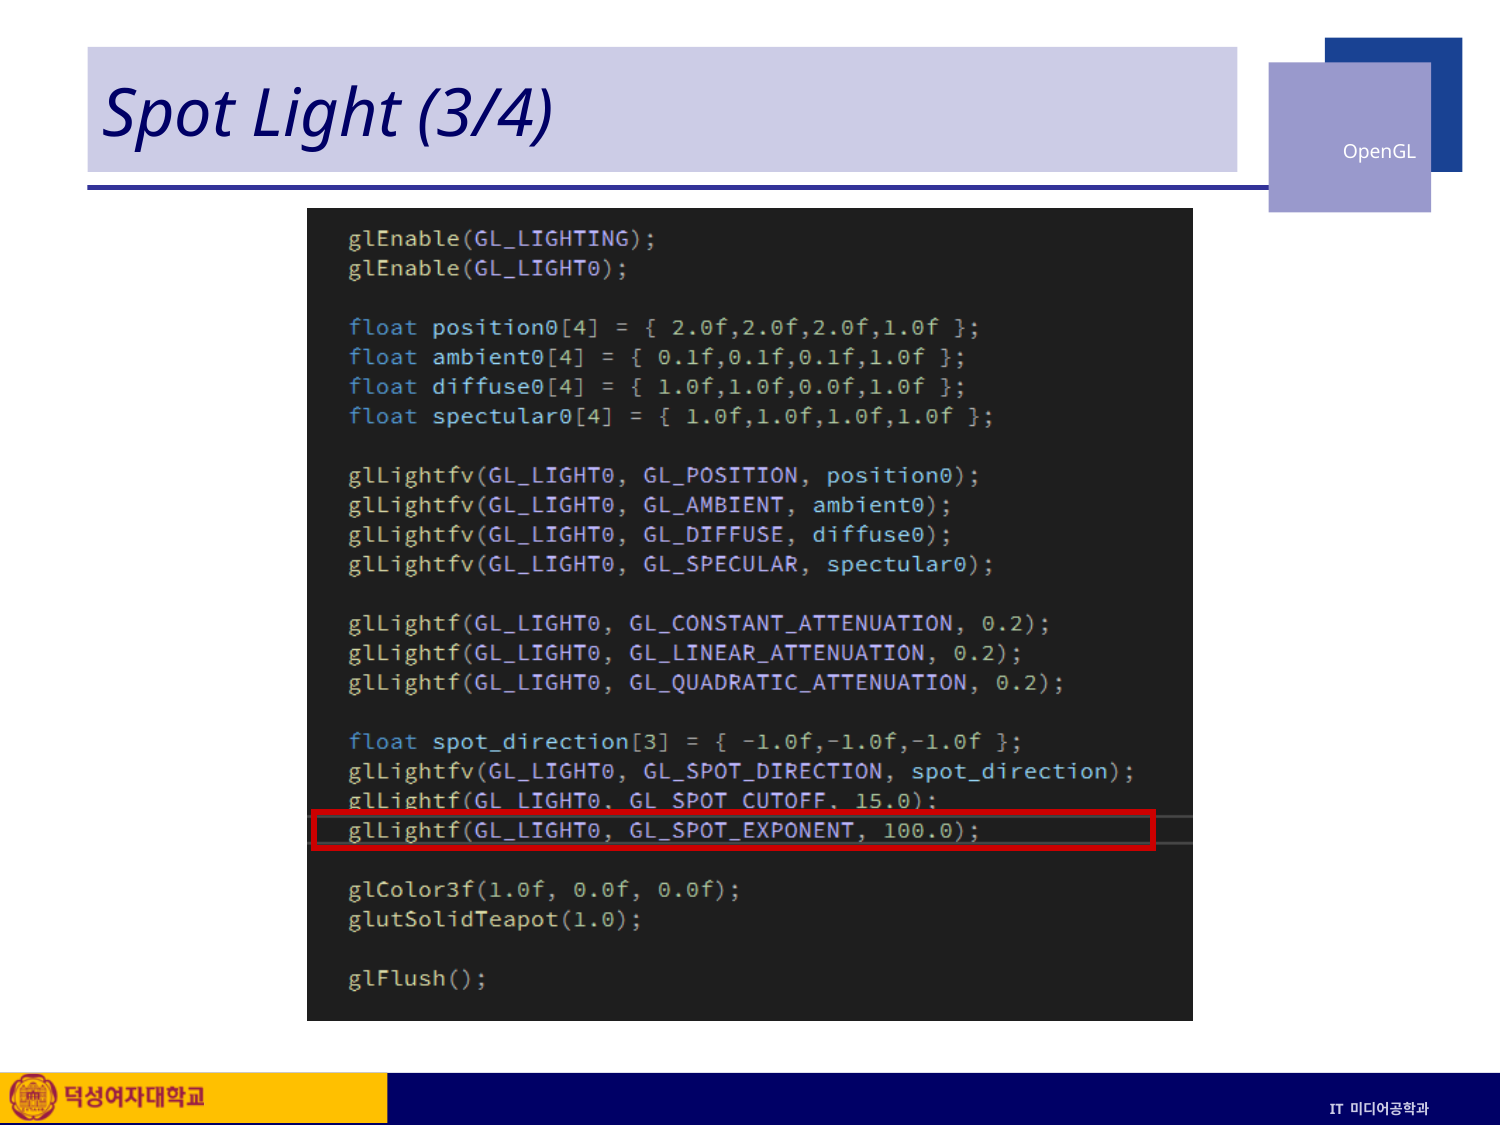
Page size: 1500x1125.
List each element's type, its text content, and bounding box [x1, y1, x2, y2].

picture [0, 1034, 228, 1125]
title Spot Light (3/4) [87, 46, 1238, 172]
picture [306, 207, 1194, 1021]
